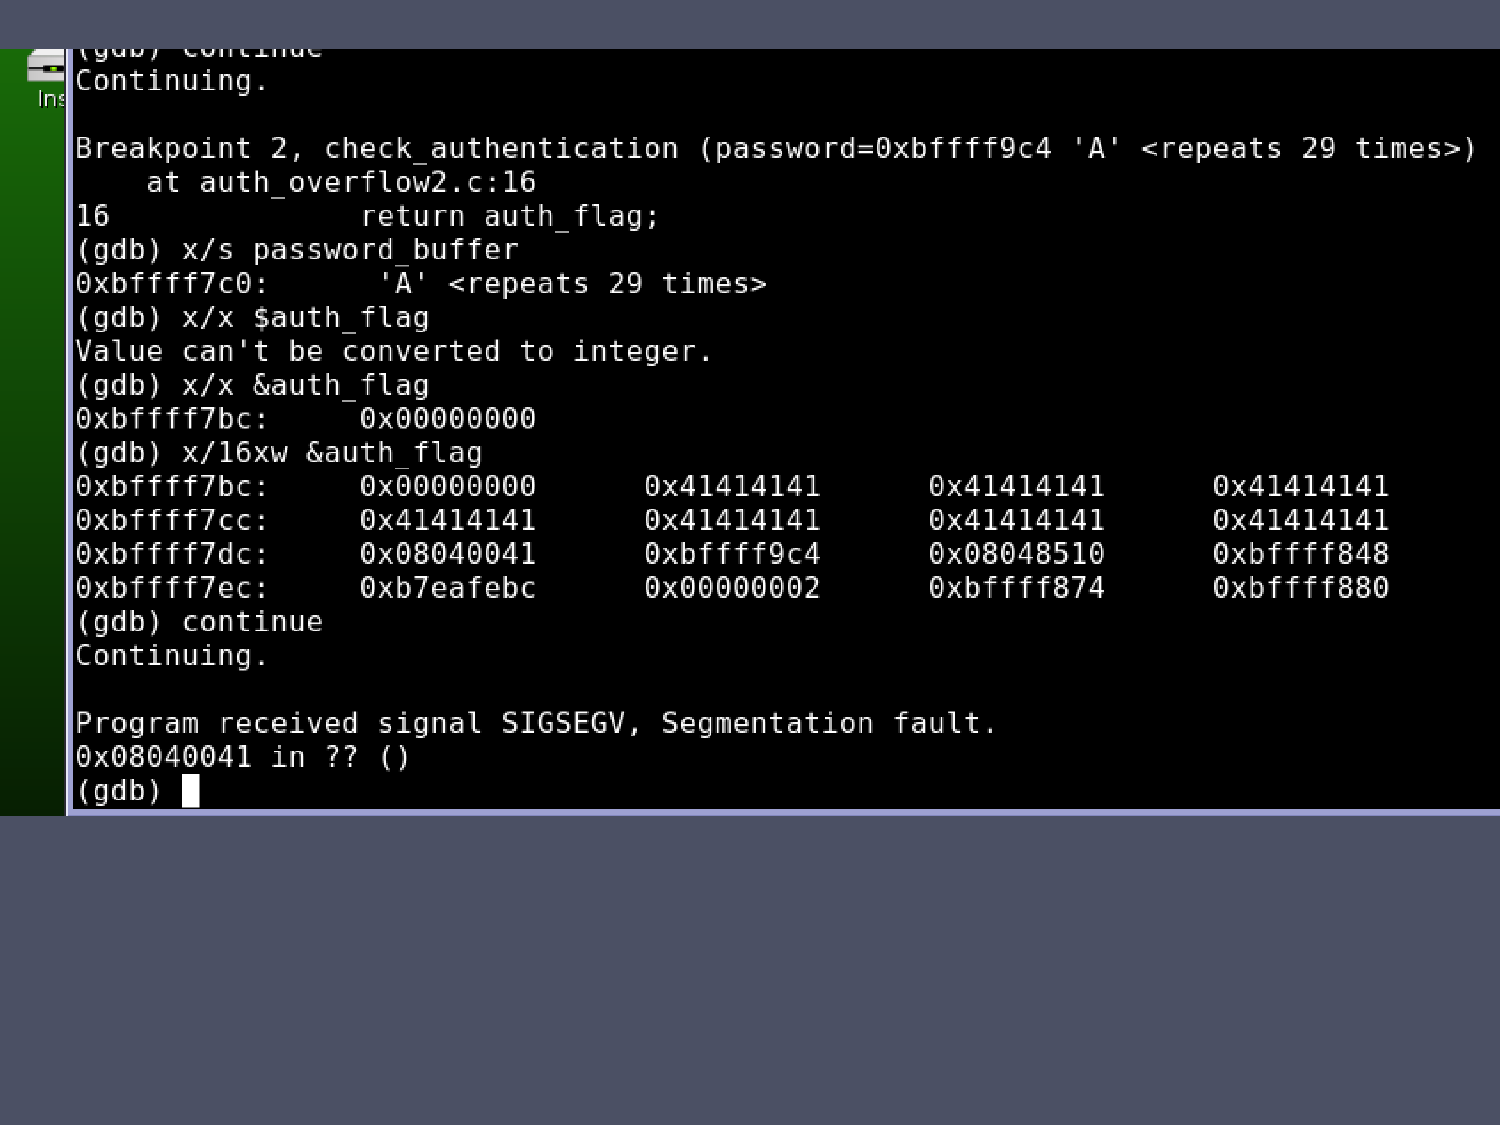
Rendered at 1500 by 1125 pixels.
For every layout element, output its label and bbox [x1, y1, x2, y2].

picture [0, 48, 1500, 816]
